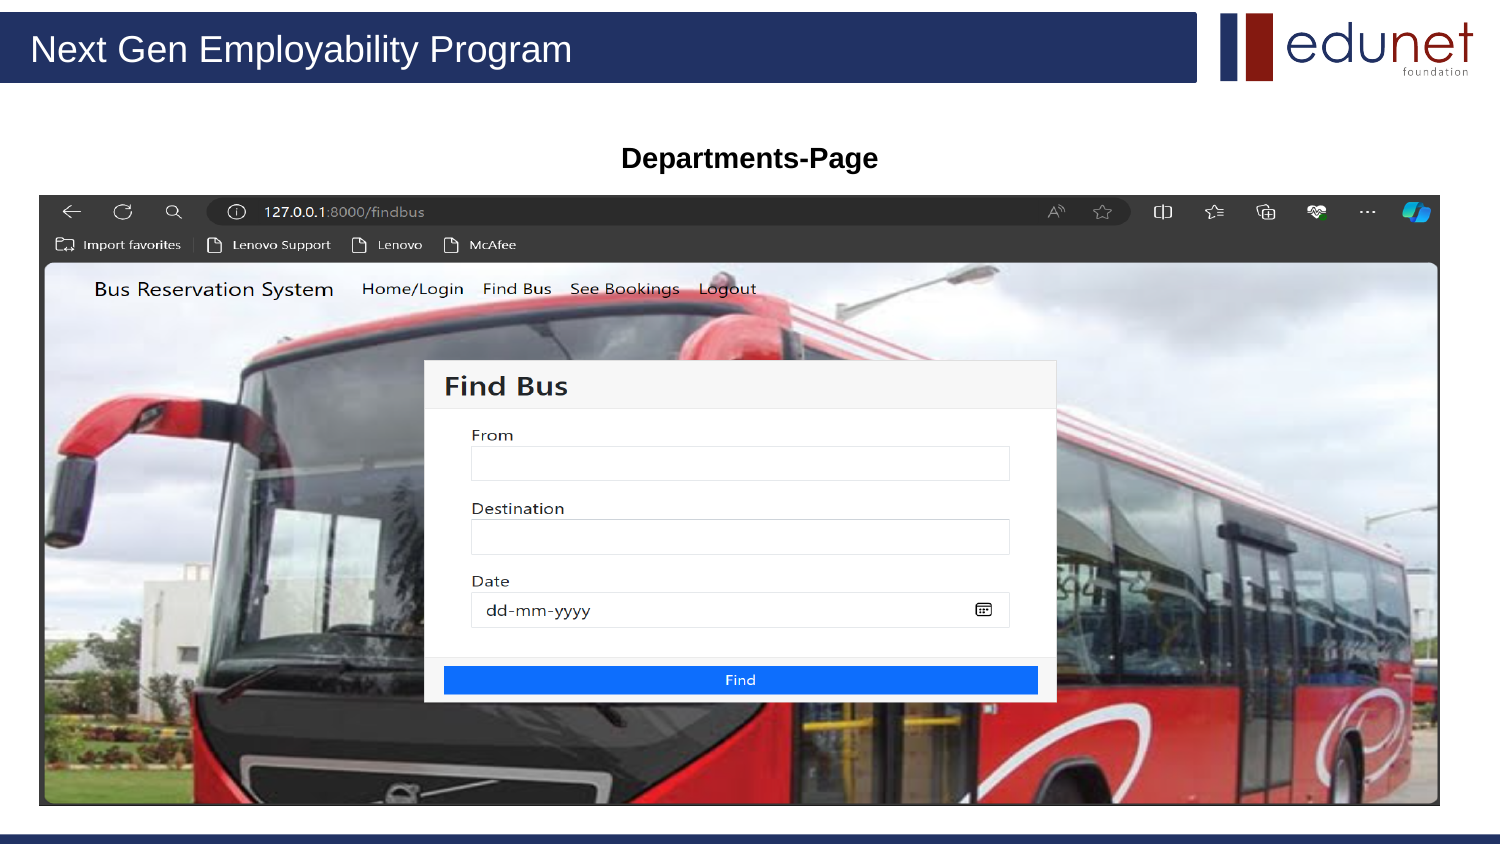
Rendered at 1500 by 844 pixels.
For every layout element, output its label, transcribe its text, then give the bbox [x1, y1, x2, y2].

picture [39, 194, 1440, 806]
picture [1279, 14, 1482, 83]
title Departments-Page [103, 105, 1397, 193]
